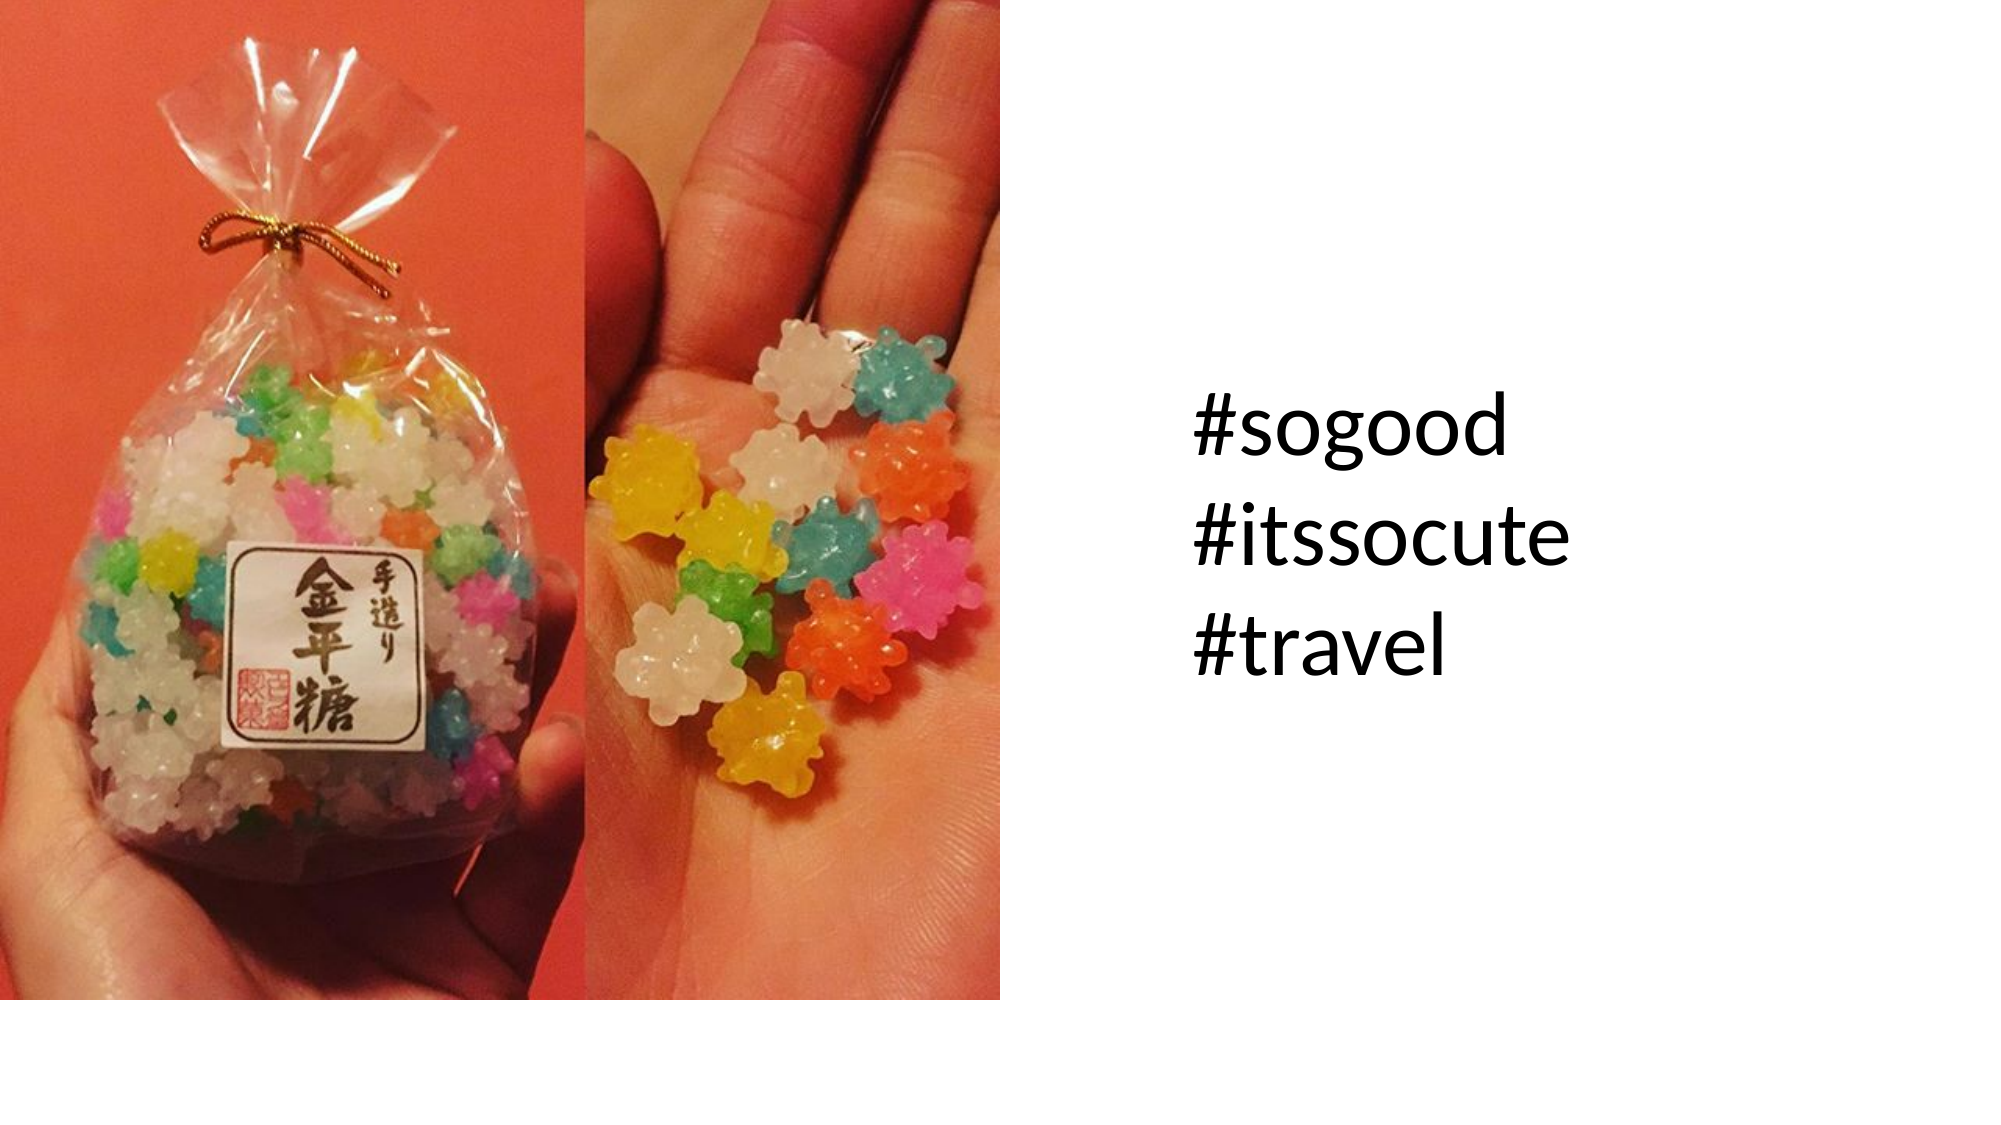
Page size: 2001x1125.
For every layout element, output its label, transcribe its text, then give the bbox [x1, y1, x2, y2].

text_box #sogood #itssocute #travel [1177, 356, 1609, 811]
picture [0, 0, 1000, 1000]
